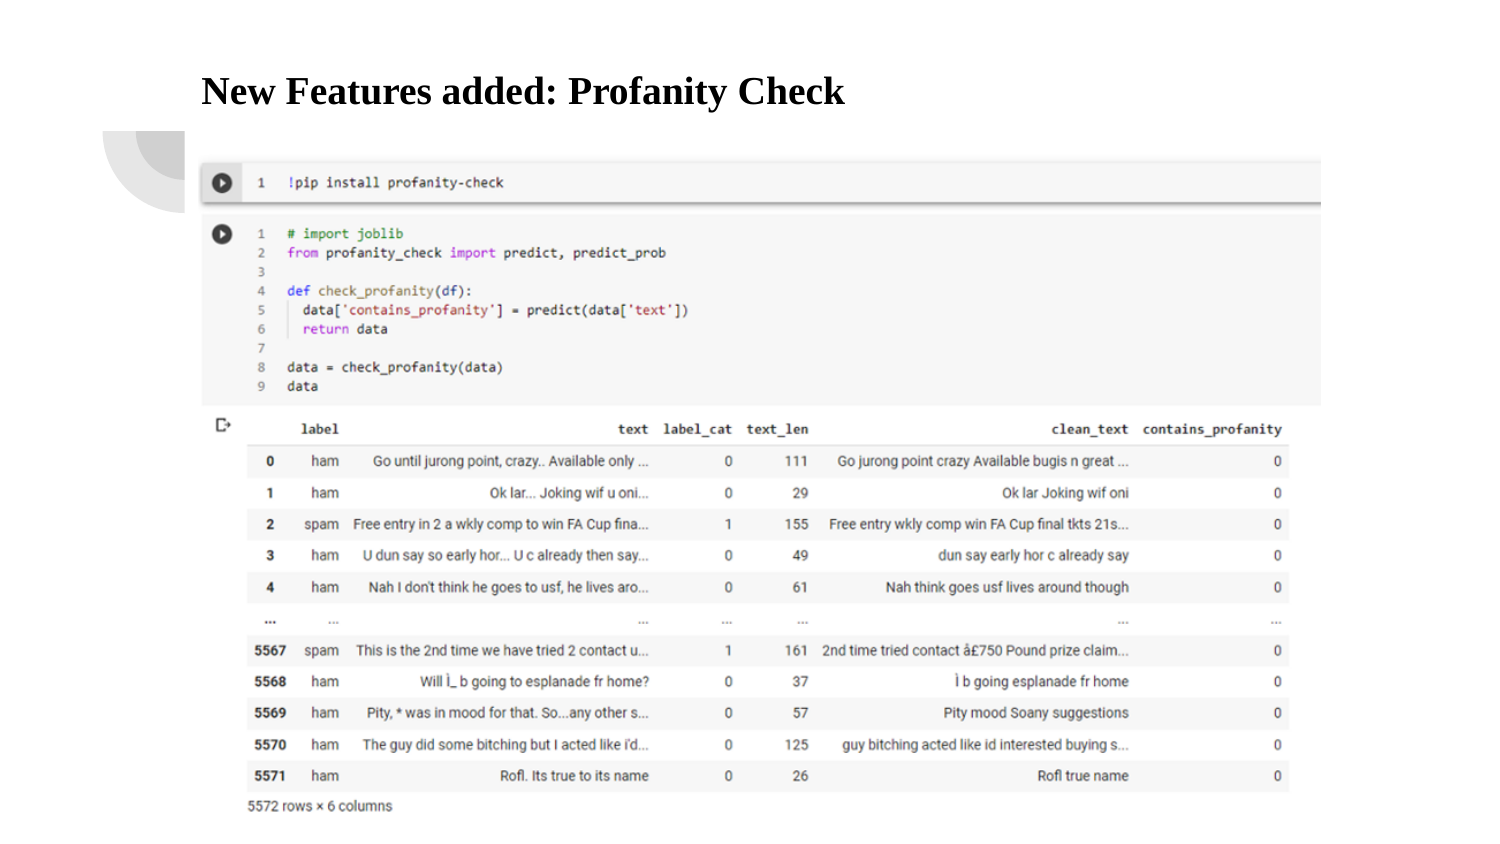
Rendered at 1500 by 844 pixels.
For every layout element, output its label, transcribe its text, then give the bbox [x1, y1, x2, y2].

title New Features added: Profanity Check [186, 42, 1163, 124]
picture [198, 154, 1321, 838]
